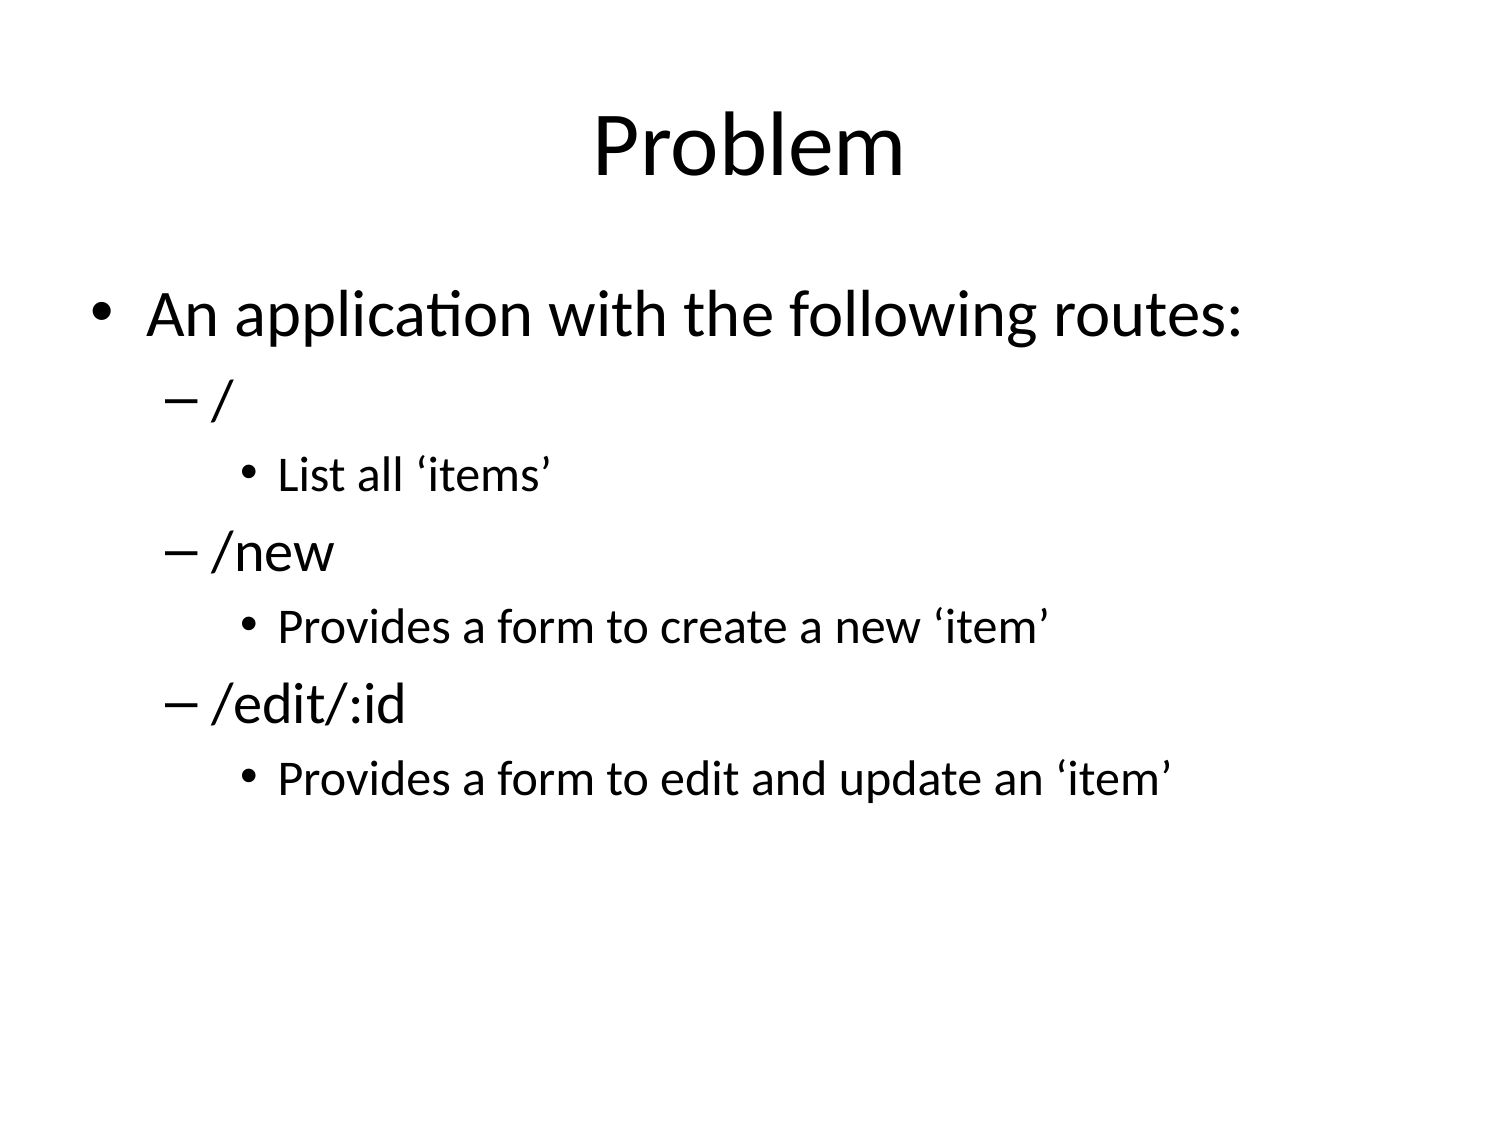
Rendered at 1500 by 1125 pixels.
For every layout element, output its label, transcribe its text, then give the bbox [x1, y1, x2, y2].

title Problem [75, 45, 1425, 233]
list An application with the following routes: / List all ‘items’ /new Provides a form to create a new ‘item’ /edit/:id Provides a form to edit and update an ‘item’ [75, 262, 1425, 1005]
